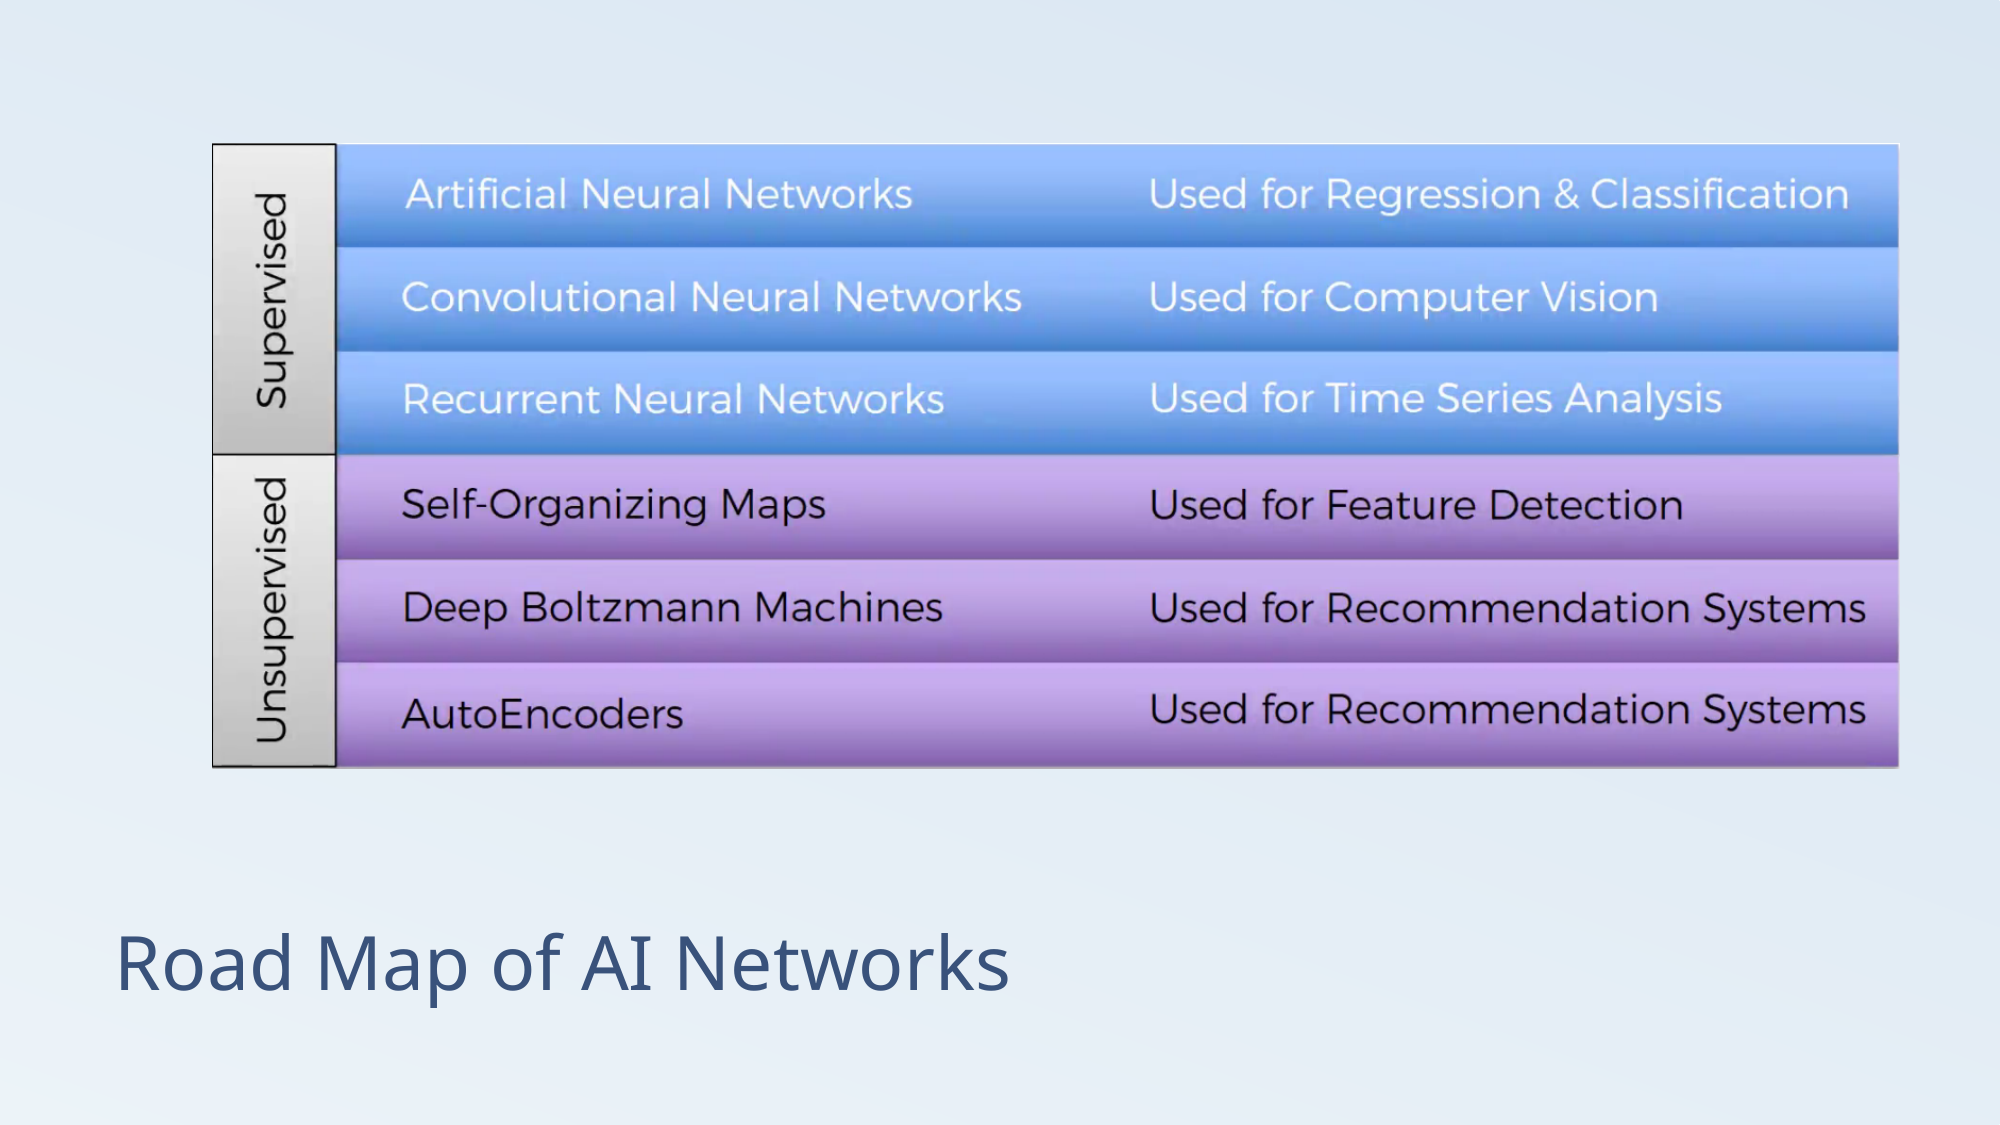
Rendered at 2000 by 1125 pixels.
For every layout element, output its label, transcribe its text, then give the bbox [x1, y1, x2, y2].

title Road Map of AI Networks [99, 837, 1900, 1013]
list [212, 143, 1900, 769]
